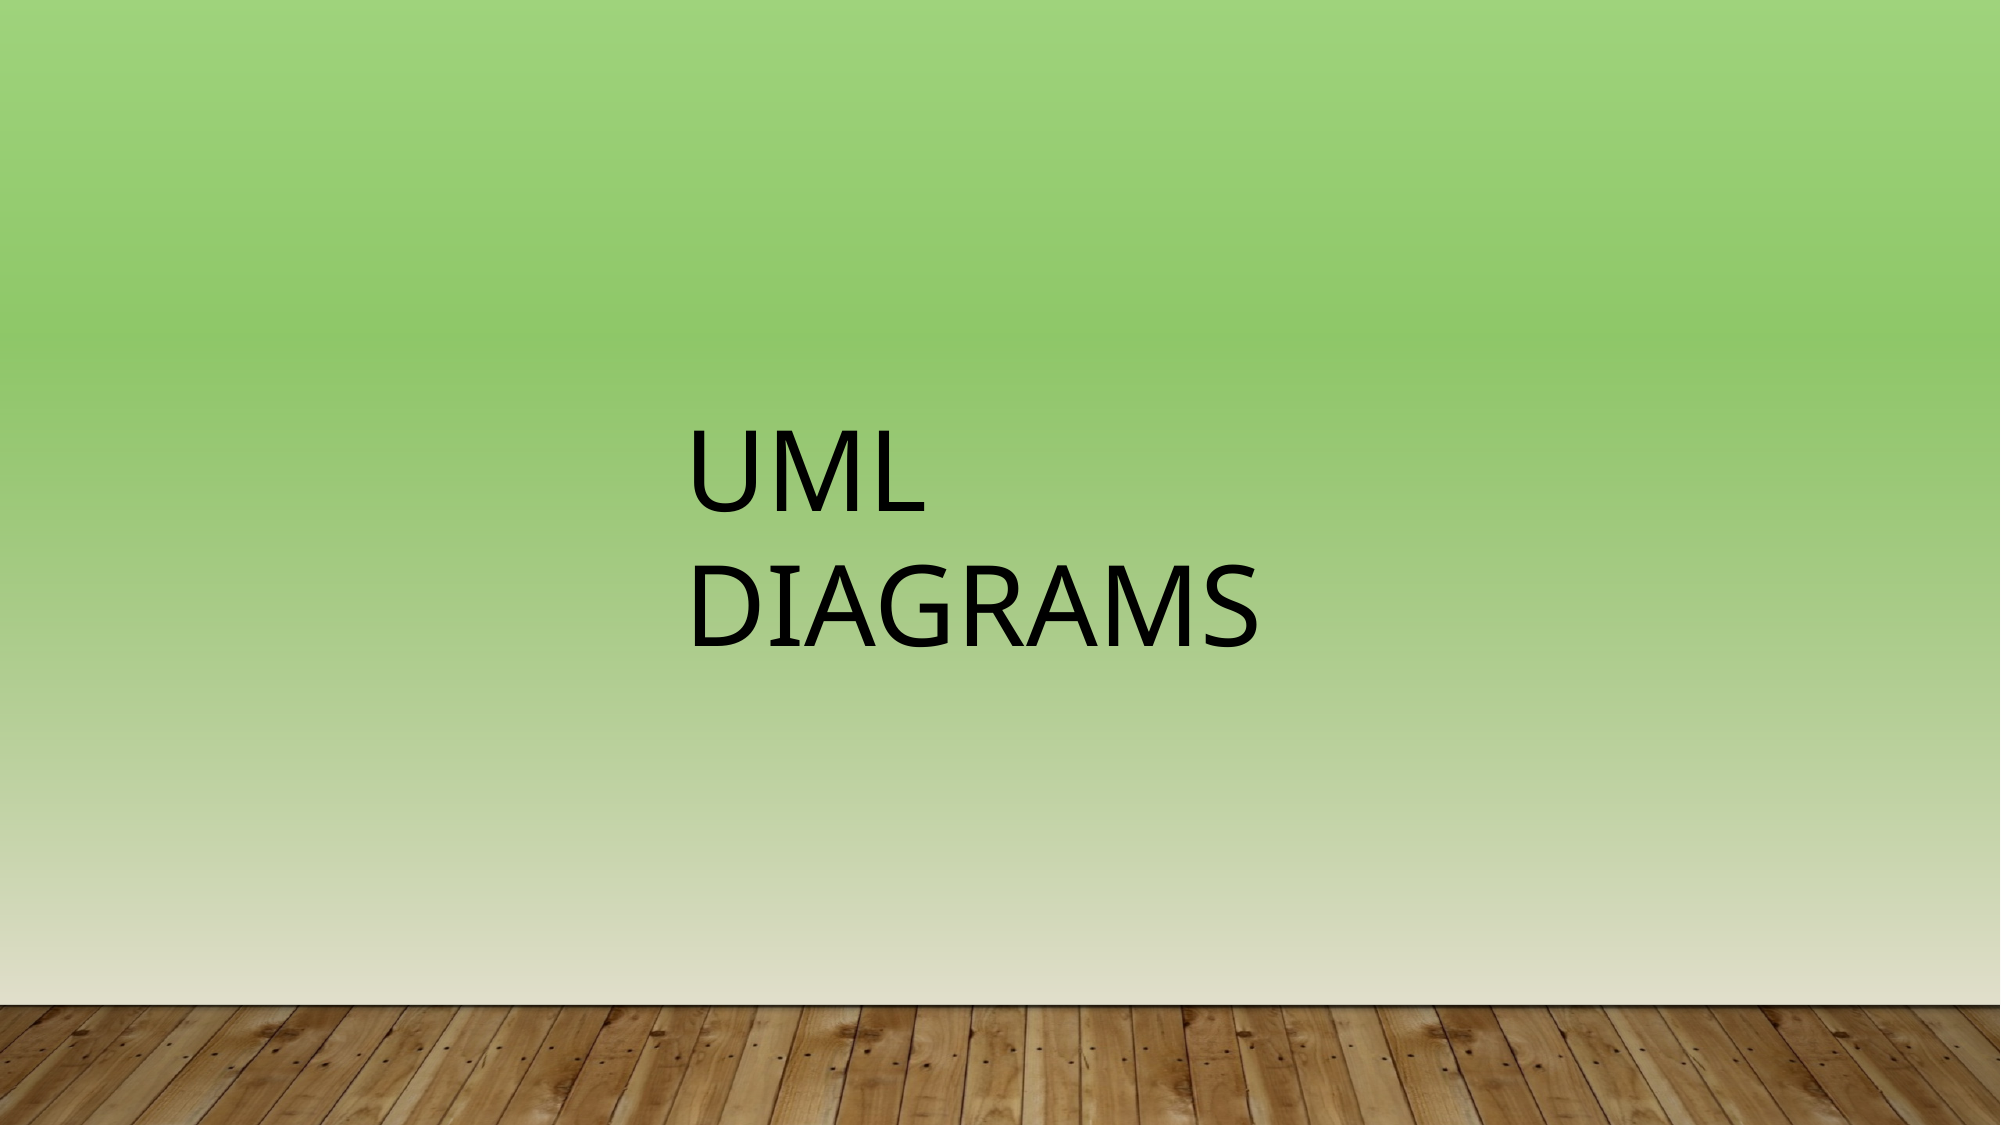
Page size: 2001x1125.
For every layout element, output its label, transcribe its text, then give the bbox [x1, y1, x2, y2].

text_box UML DIAGRAMS [669, 391, 1543, 677]
picture [0, 1005, 2000, 1125]
